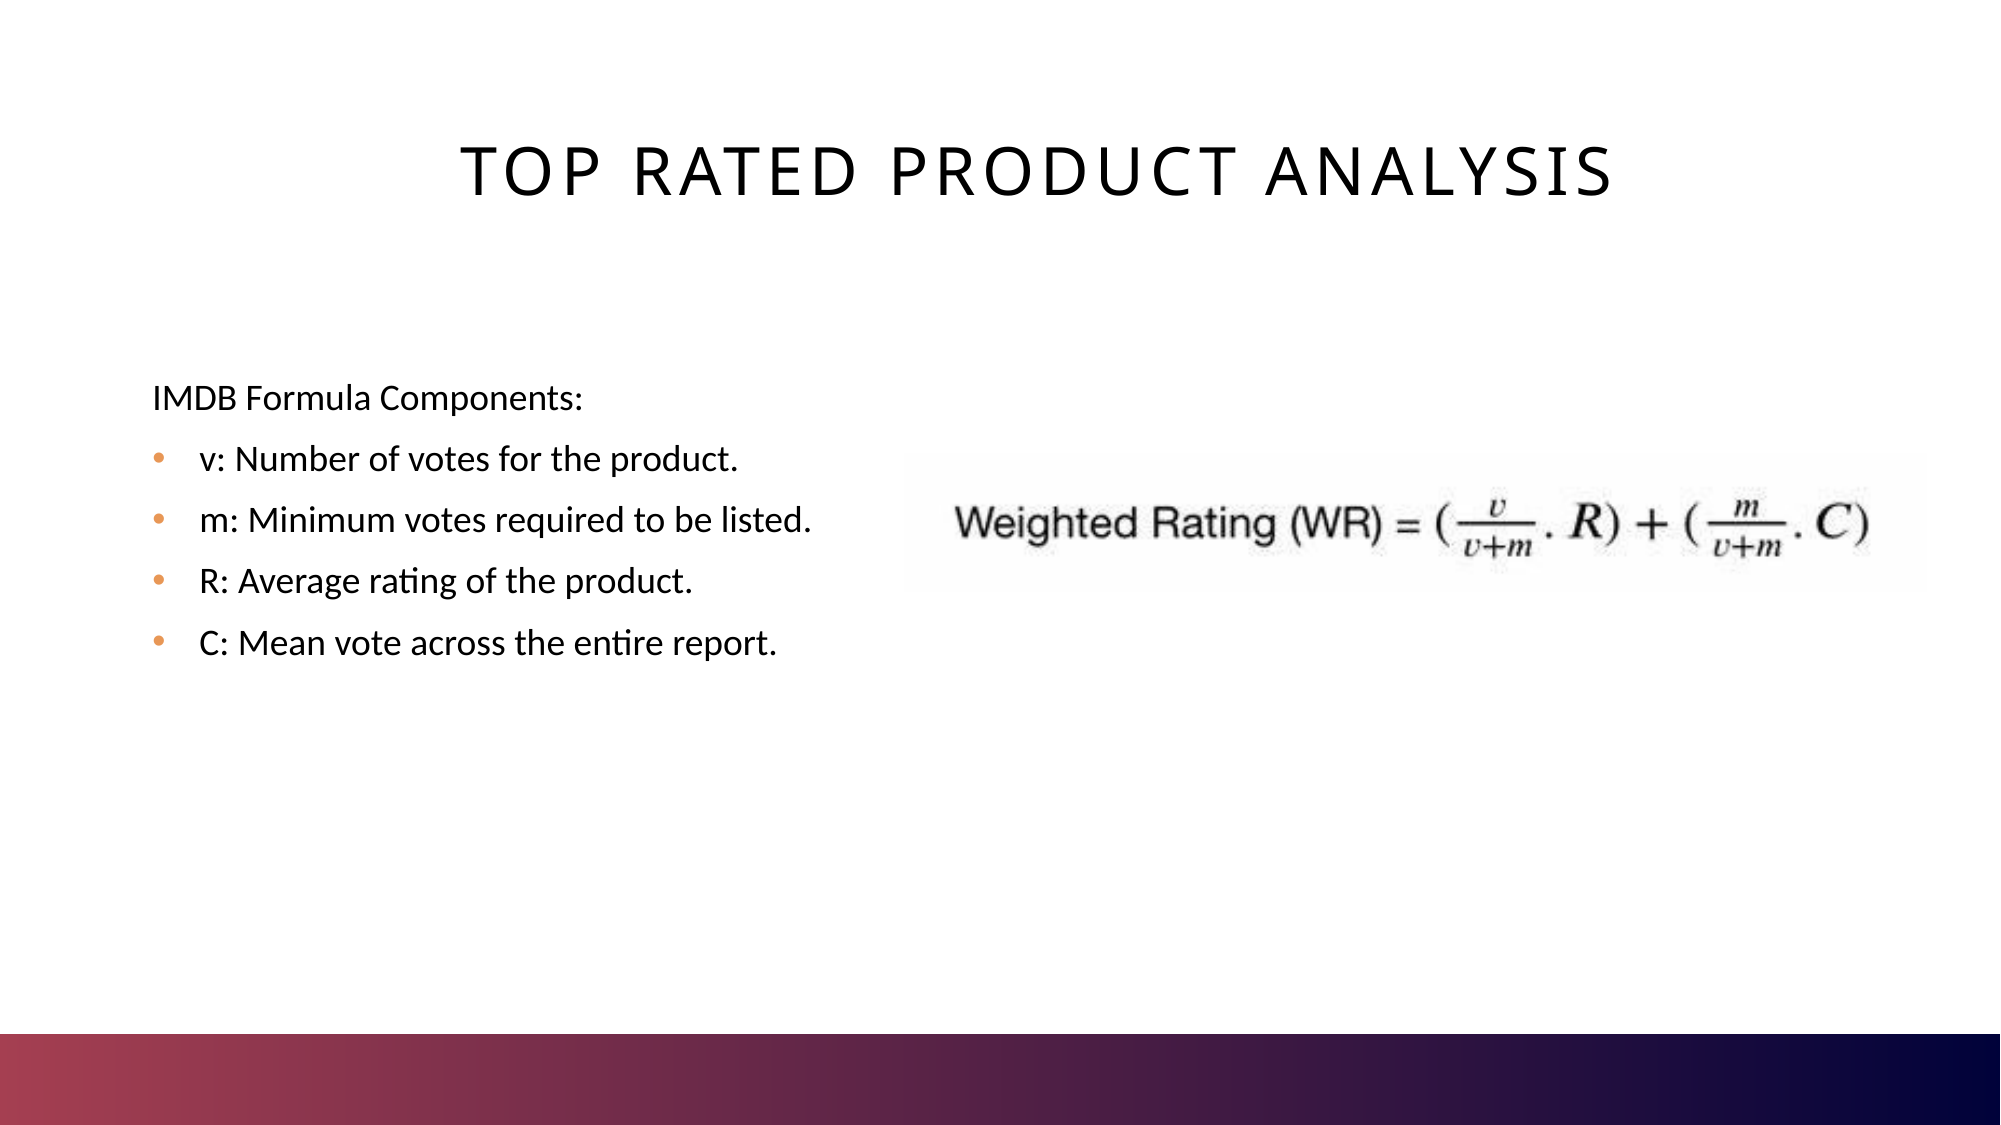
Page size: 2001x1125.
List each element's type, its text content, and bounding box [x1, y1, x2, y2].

list IMDB Formula Components: v: Number of votes for the product. m: Minimum votes required to be listed. R: Average rating of the product. C: Mean vote across the entire report. [137, 370, 961, 740]
title Top Rated Product Analysis [137, 60, 1863, 278]
picture [904, 452, 1927, 599]
text_box [0, 1033, 2000, 1125]
